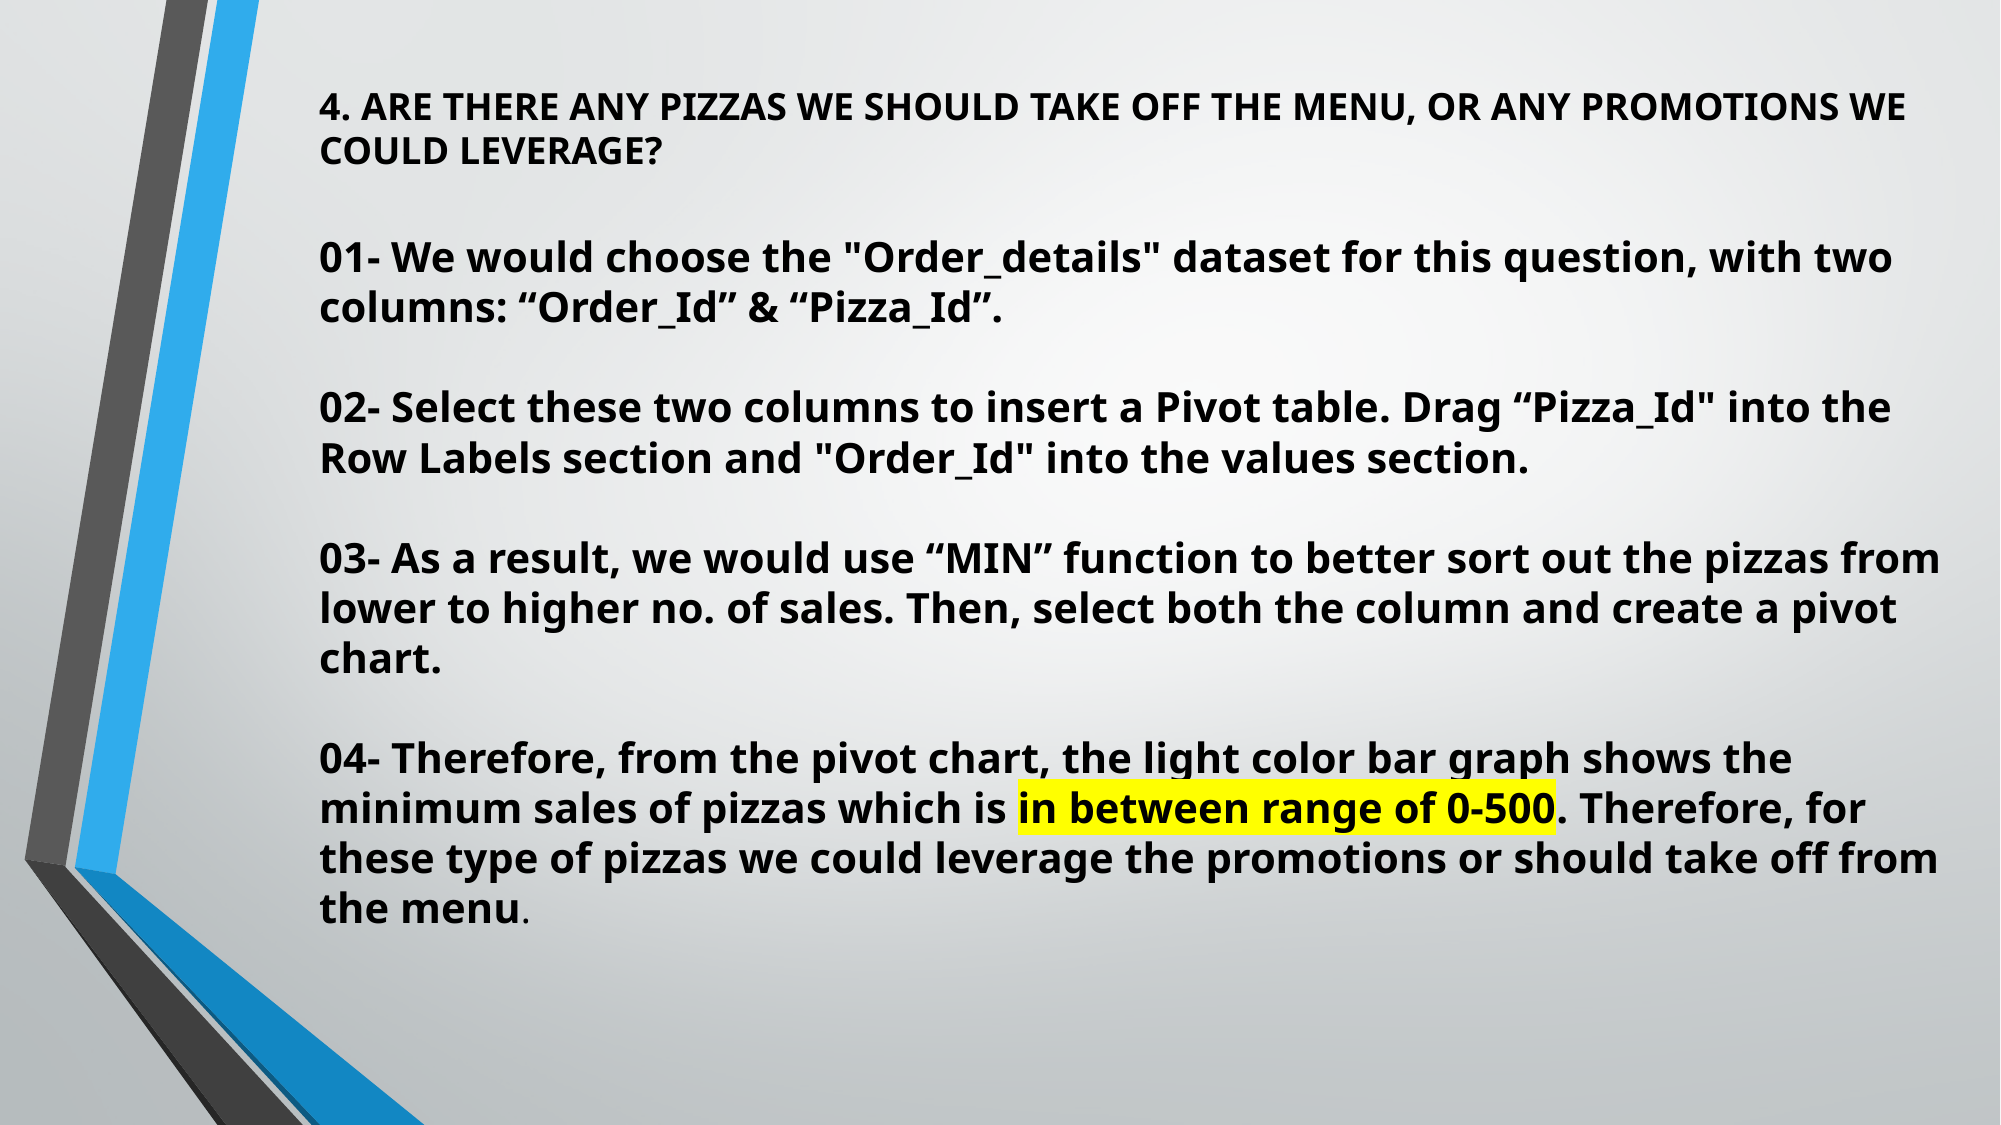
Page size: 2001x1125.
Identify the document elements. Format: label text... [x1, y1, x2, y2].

text_box 4. ARE THERE ANY PIZZAS WE SHOULD TAKE OFF THE MENU, OR ANY PROMOTIONS WE COULD LEVERAGE? [304, 75, 1961, 180]
text_box 01- We would choose the "Order_details" dataset for this question, with two columns: “Order_Id” & “Pizza_Id”. 02- Select these two columns to insert a Pivot table. Drag “Pizza_Id" into the Row Labels section and "Order_Id" into the values section. 03- As a result, we would use “MIN” function to better sort out the pizzas from lower to higher no. of sales. Then, select both the column and create a pivot chart. 04- Therefore, from the pivot chart, the light color bar graph shows the minimum sales of pizzas which is in between range of 0-500. Therefore, for these type of pizzas we could leverage the promotions or should take off from the menu. [304, 223, 1961, 939]
